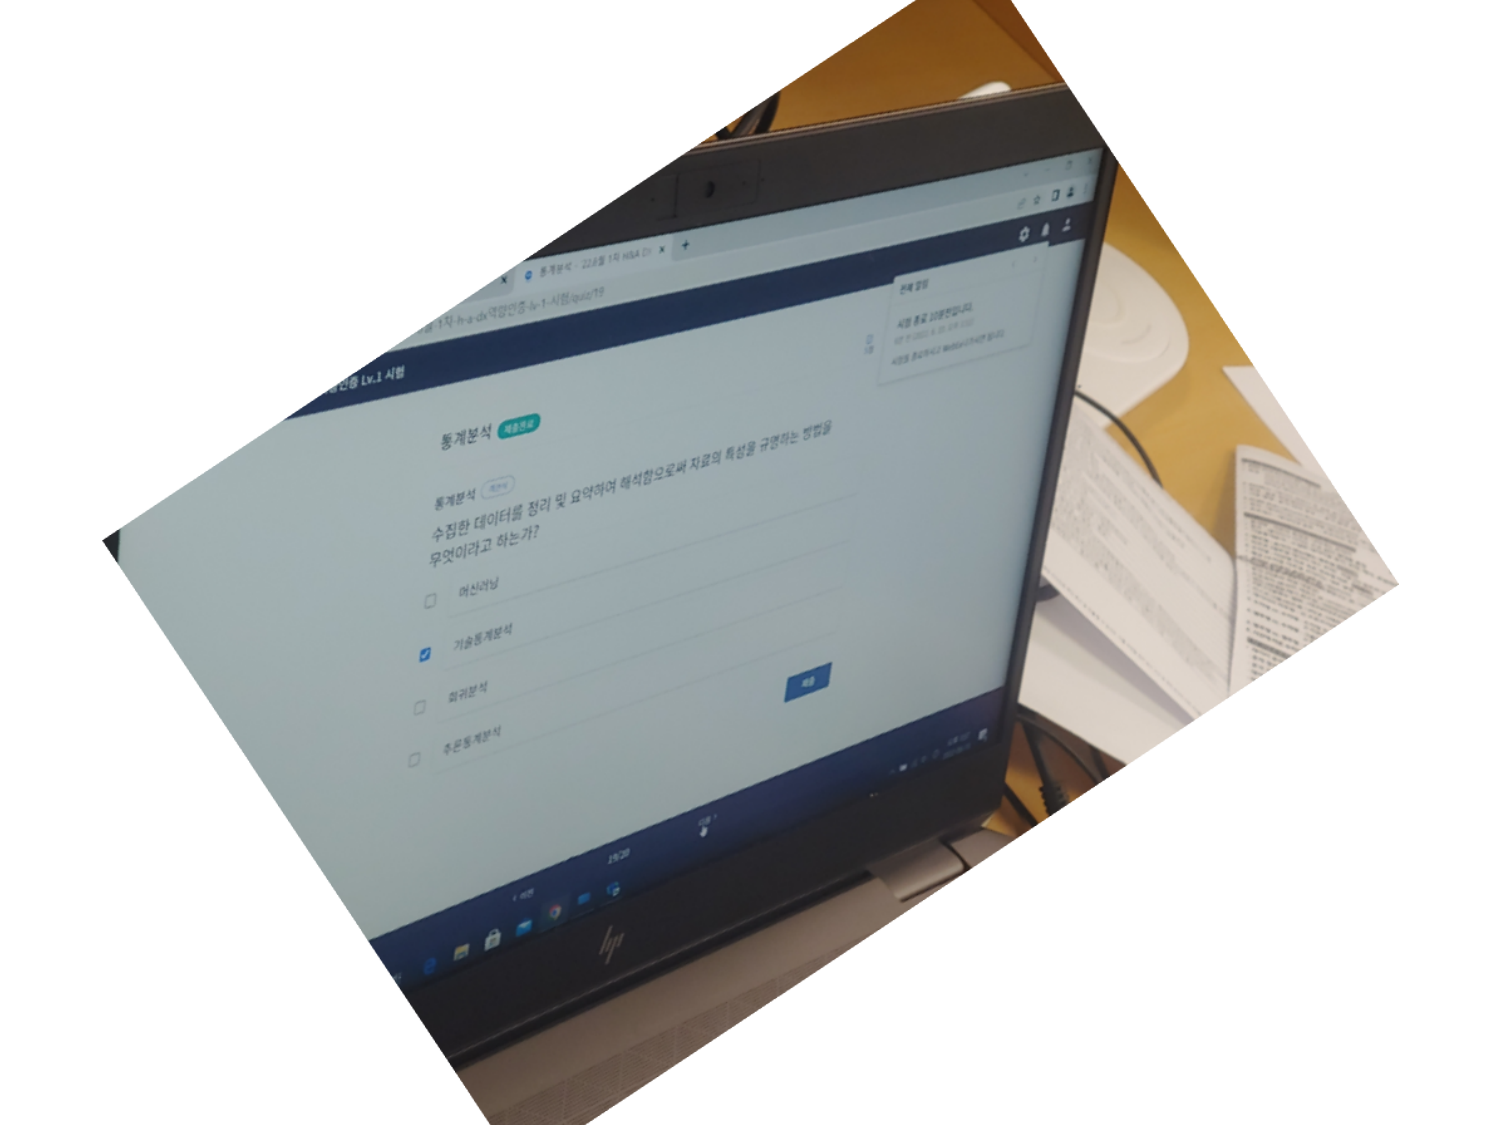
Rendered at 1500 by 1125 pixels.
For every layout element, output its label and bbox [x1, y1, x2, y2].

picture [103, 0, 1399, 1125]
